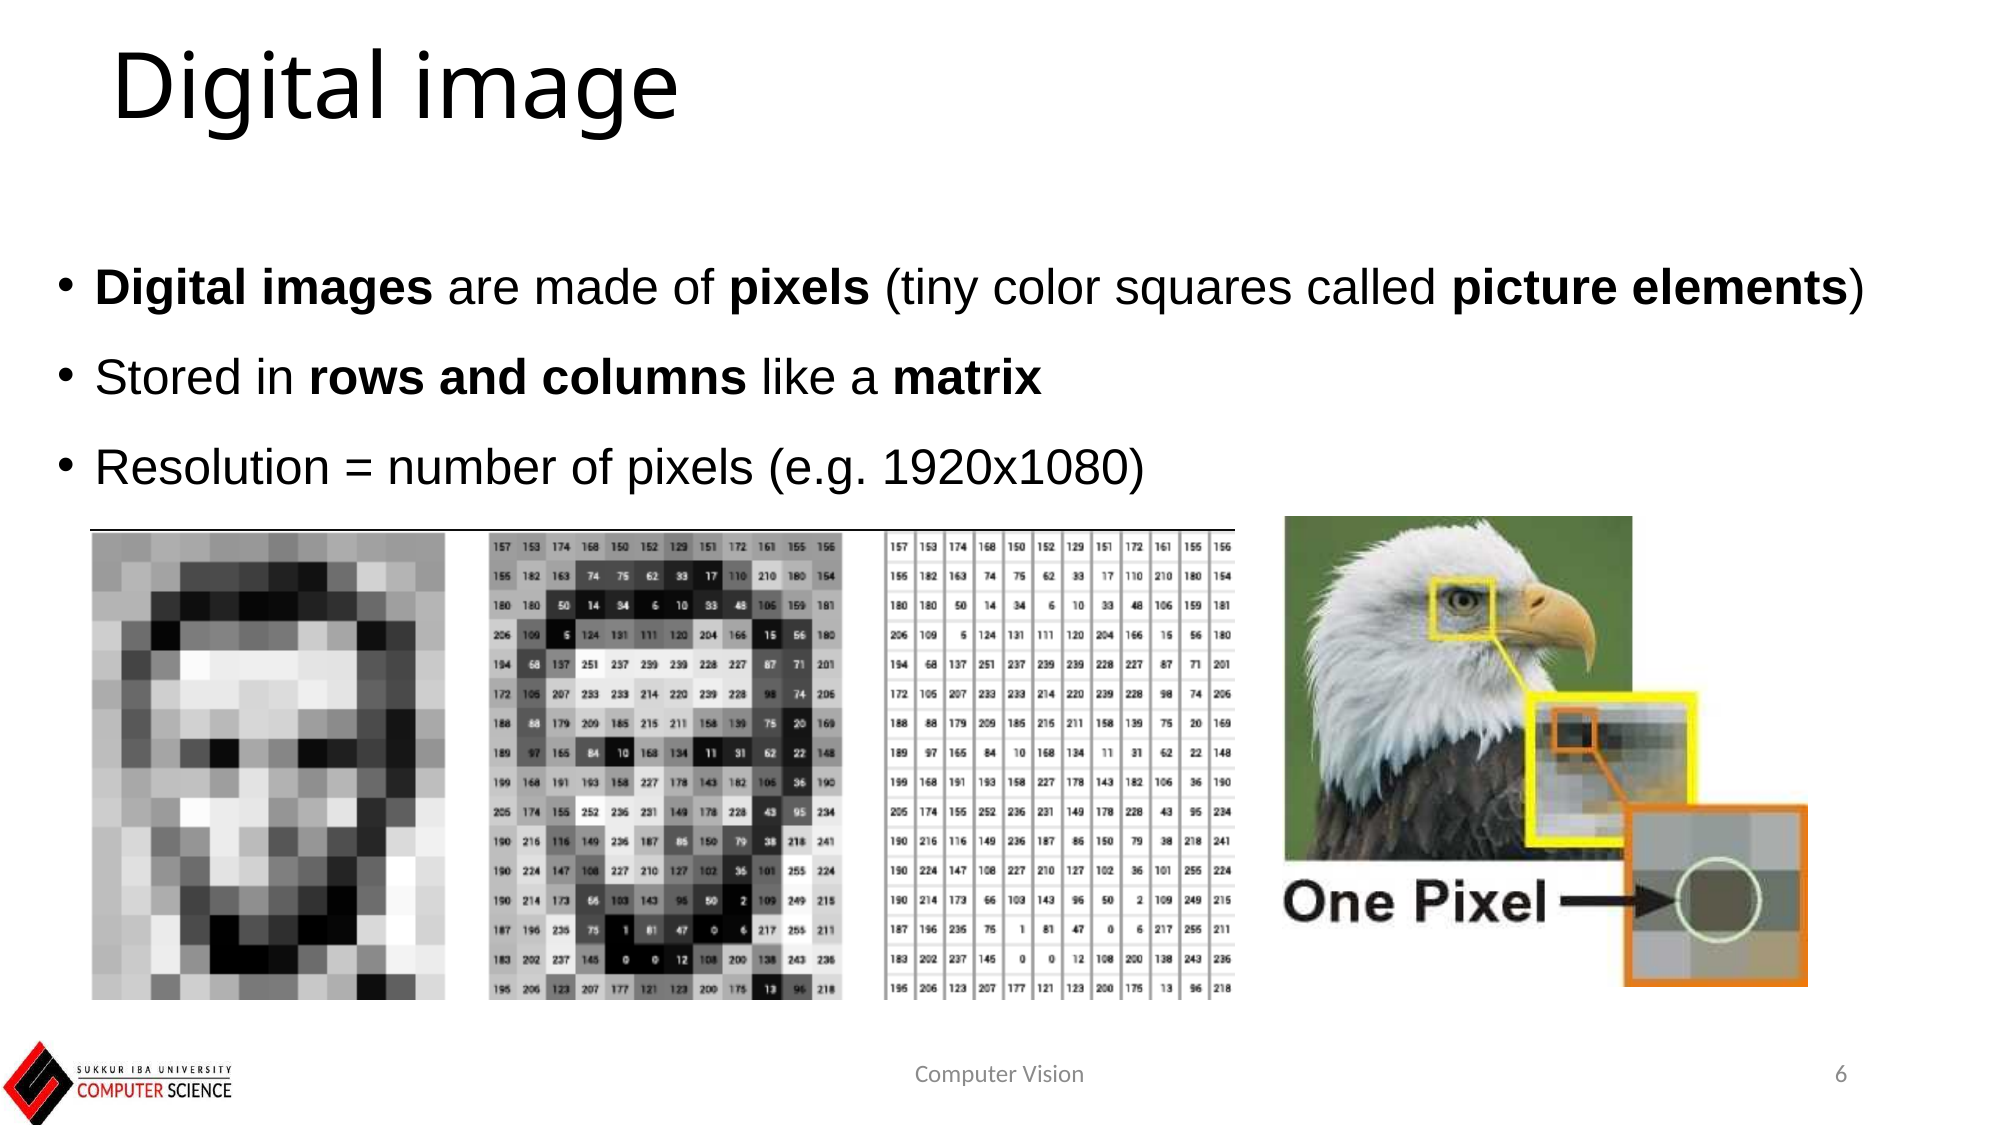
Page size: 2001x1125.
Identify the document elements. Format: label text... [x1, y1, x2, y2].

list Digital images are made of pixels (tiny color squares called picture elements) Stored in rows and columns like a matrix Resolution = number of pixels (e.g. 1920x1080) [41, 32, 1900, 686]
picture [90, 529, 1235, 1000]
footer Computer Vision [662, 1042, 1338, 1103]
picture [1282, 515, 1808, 987]
title Digital image [0, 0, 2000, 178]
slide_number 6 [1412, 1042, 1863, 1103]
picture [1, 1040, 233, 1125]
